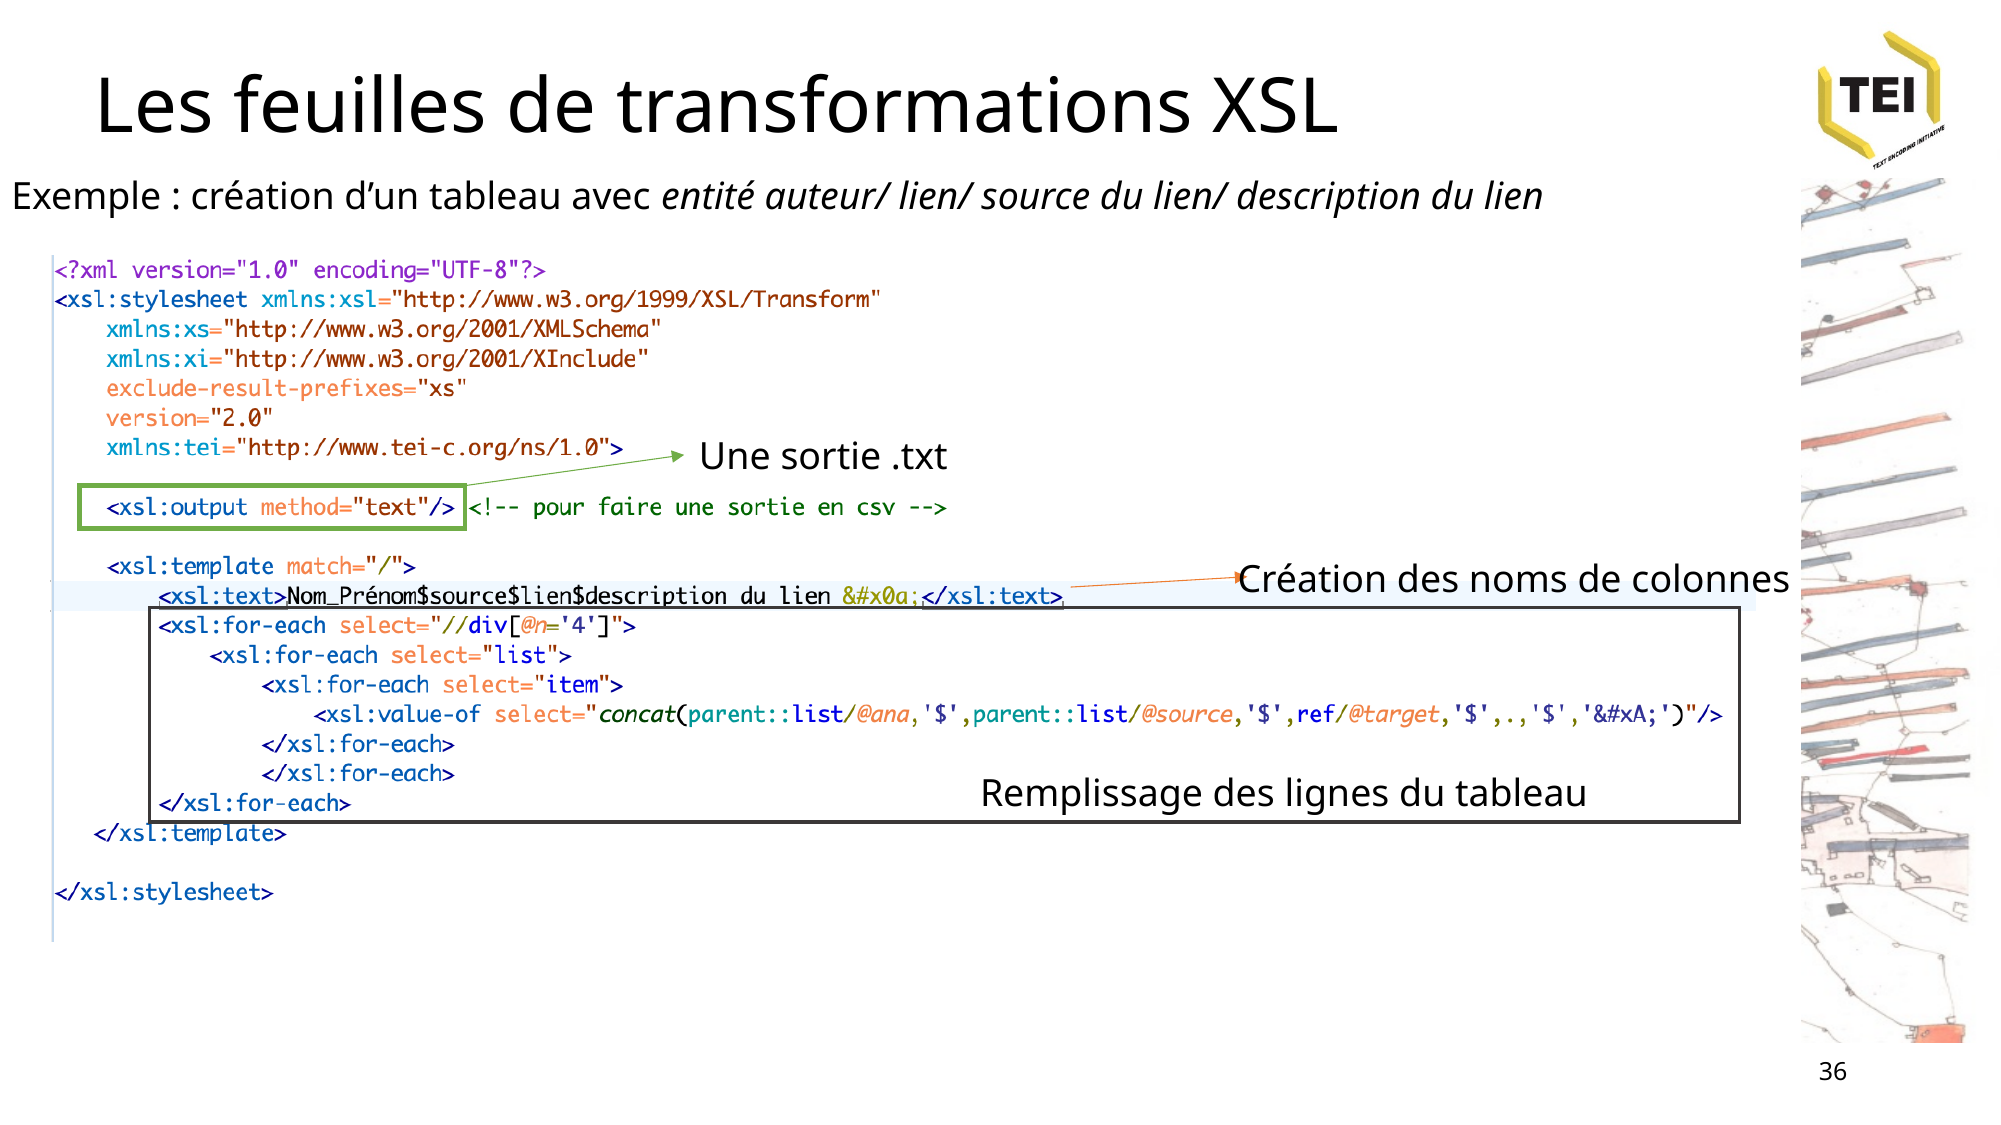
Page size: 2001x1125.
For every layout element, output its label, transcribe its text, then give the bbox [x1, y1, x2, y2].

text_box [1070, 576, 1248, 588]
text_box Création des noms de colonnes [1756, 547, 1801, 608]
picture [50, 255, 1756, 942]
title Les feuilles de transformations XSL [79, 51, 1427, 164]
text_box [464, 455, 694, 486]
slide_number 36 [1412, 1042, 1863, 1103]
picture [1801, 22, 2000, 1043]
text_box Exemple : création d’un tableau avec entité auteur/ lien/ source du lien/ description du lien [0, 164, 1560, 225]
